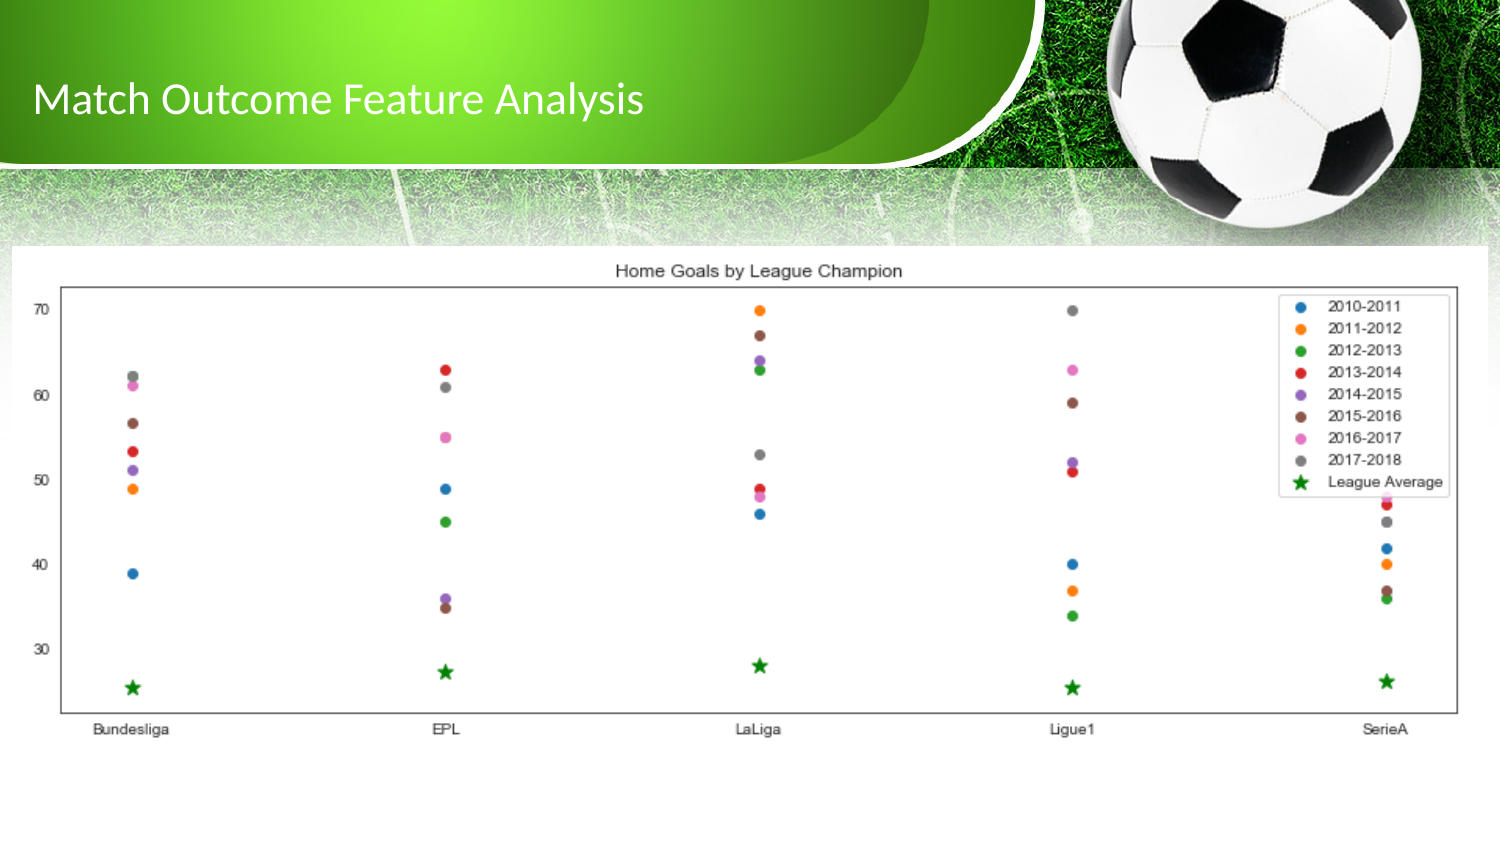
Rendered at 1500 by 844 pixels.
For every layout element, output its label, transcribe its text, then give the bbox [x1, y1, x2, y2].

title Match Outcome Feature Analysis [17, 21, 1346, 172]
picture [0, 0, 1500, 844]
